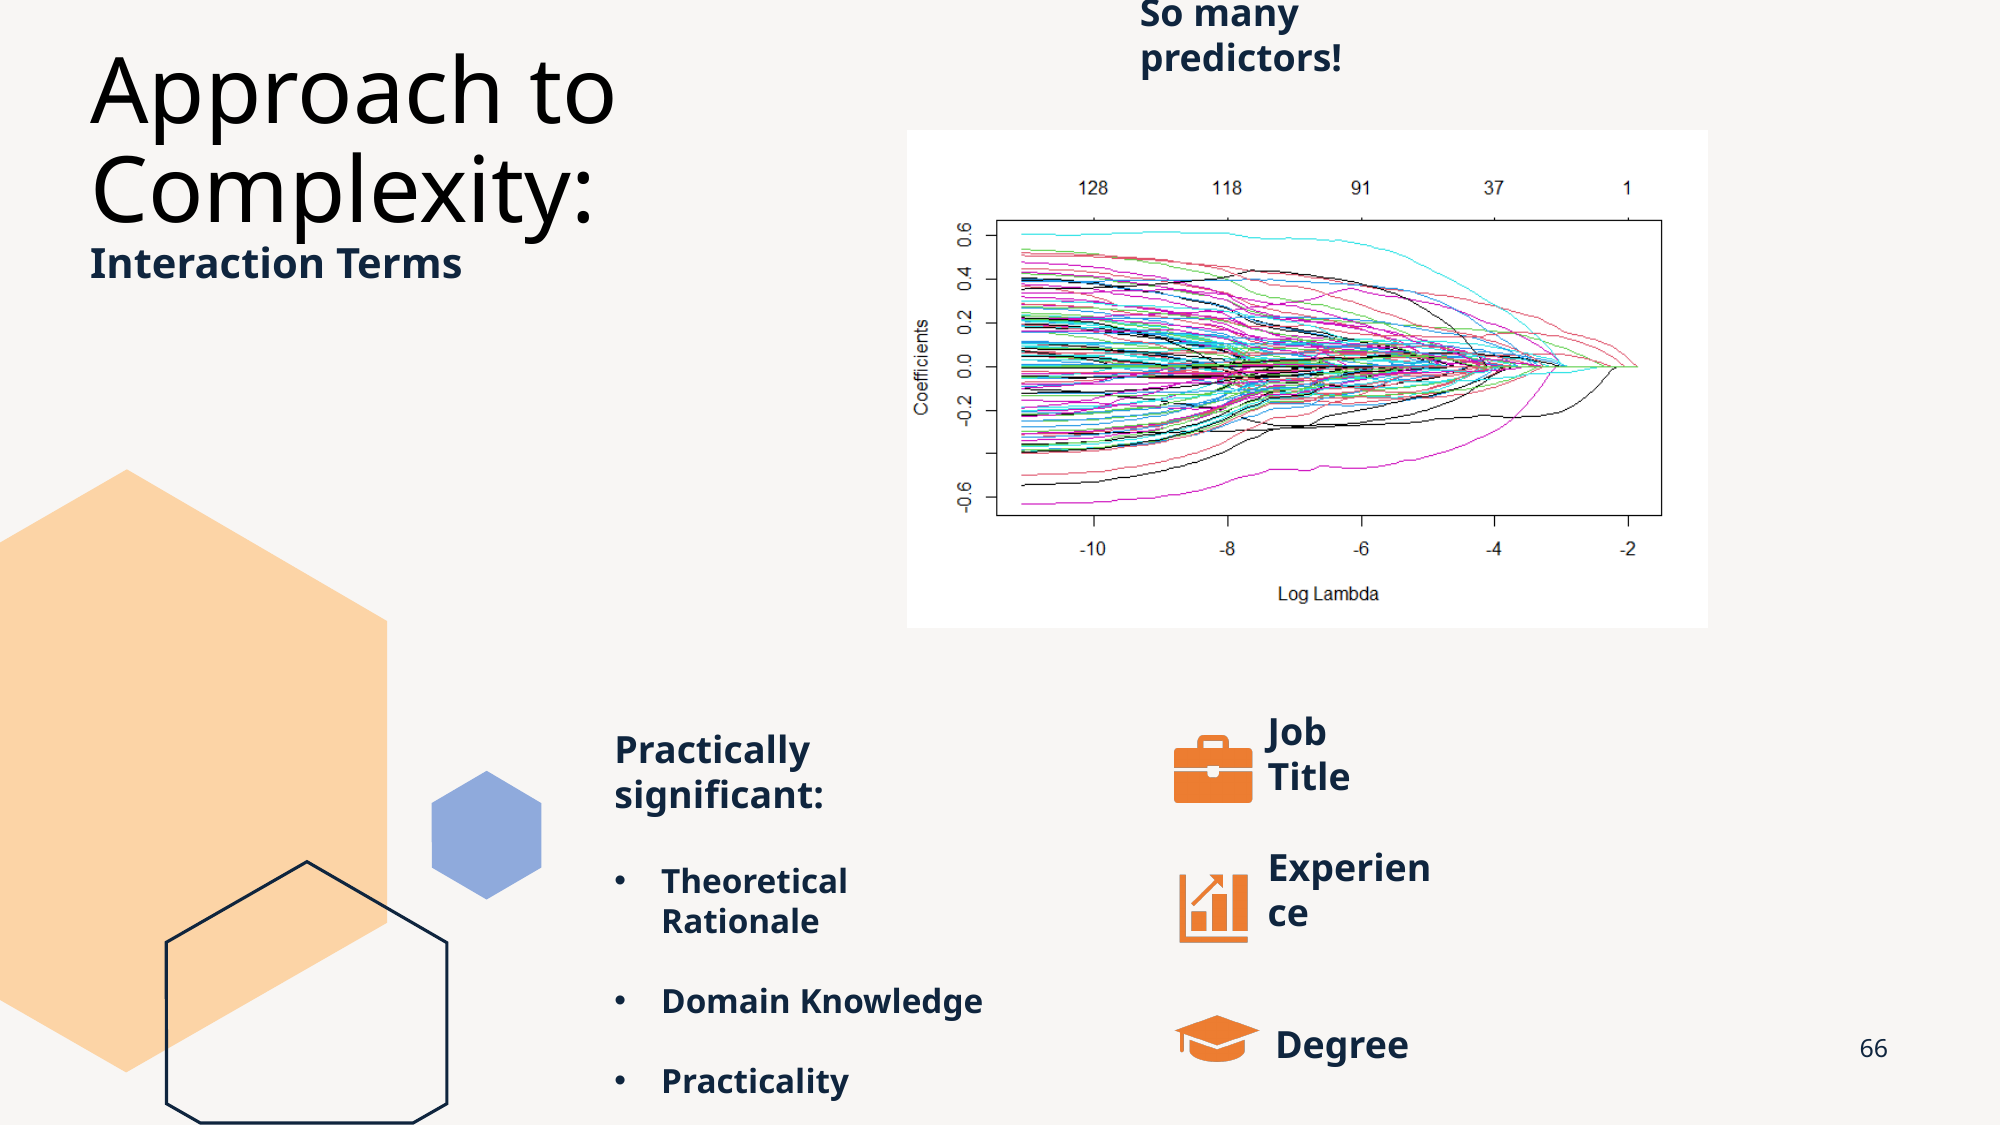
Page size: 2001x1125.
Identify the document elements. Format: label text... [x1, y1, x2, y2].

picture [1169, 724, 1253, 818]
picture [1169, 862, 1258, 956]
text_box Practically significant: Theoretical Rationale Domain Knowledge Practicality [599, 718, 1015, 1125]
list Job Title [1253, 736, 1434, 806]
list Experience [1258, 875, 1458, 942]
picture [907, 130, 1708, 628]
slide_number 66 [1836, 1020, 1912, 1080]
title Approach to Complexity: Interaction Terms [75, 37, 729, 407]
text_box So many predictors! [1124, 37, 1491, 87]
picture [1172, 992, 1261, 1085]
list Degree [1261, 1004, 1434, 1074]
